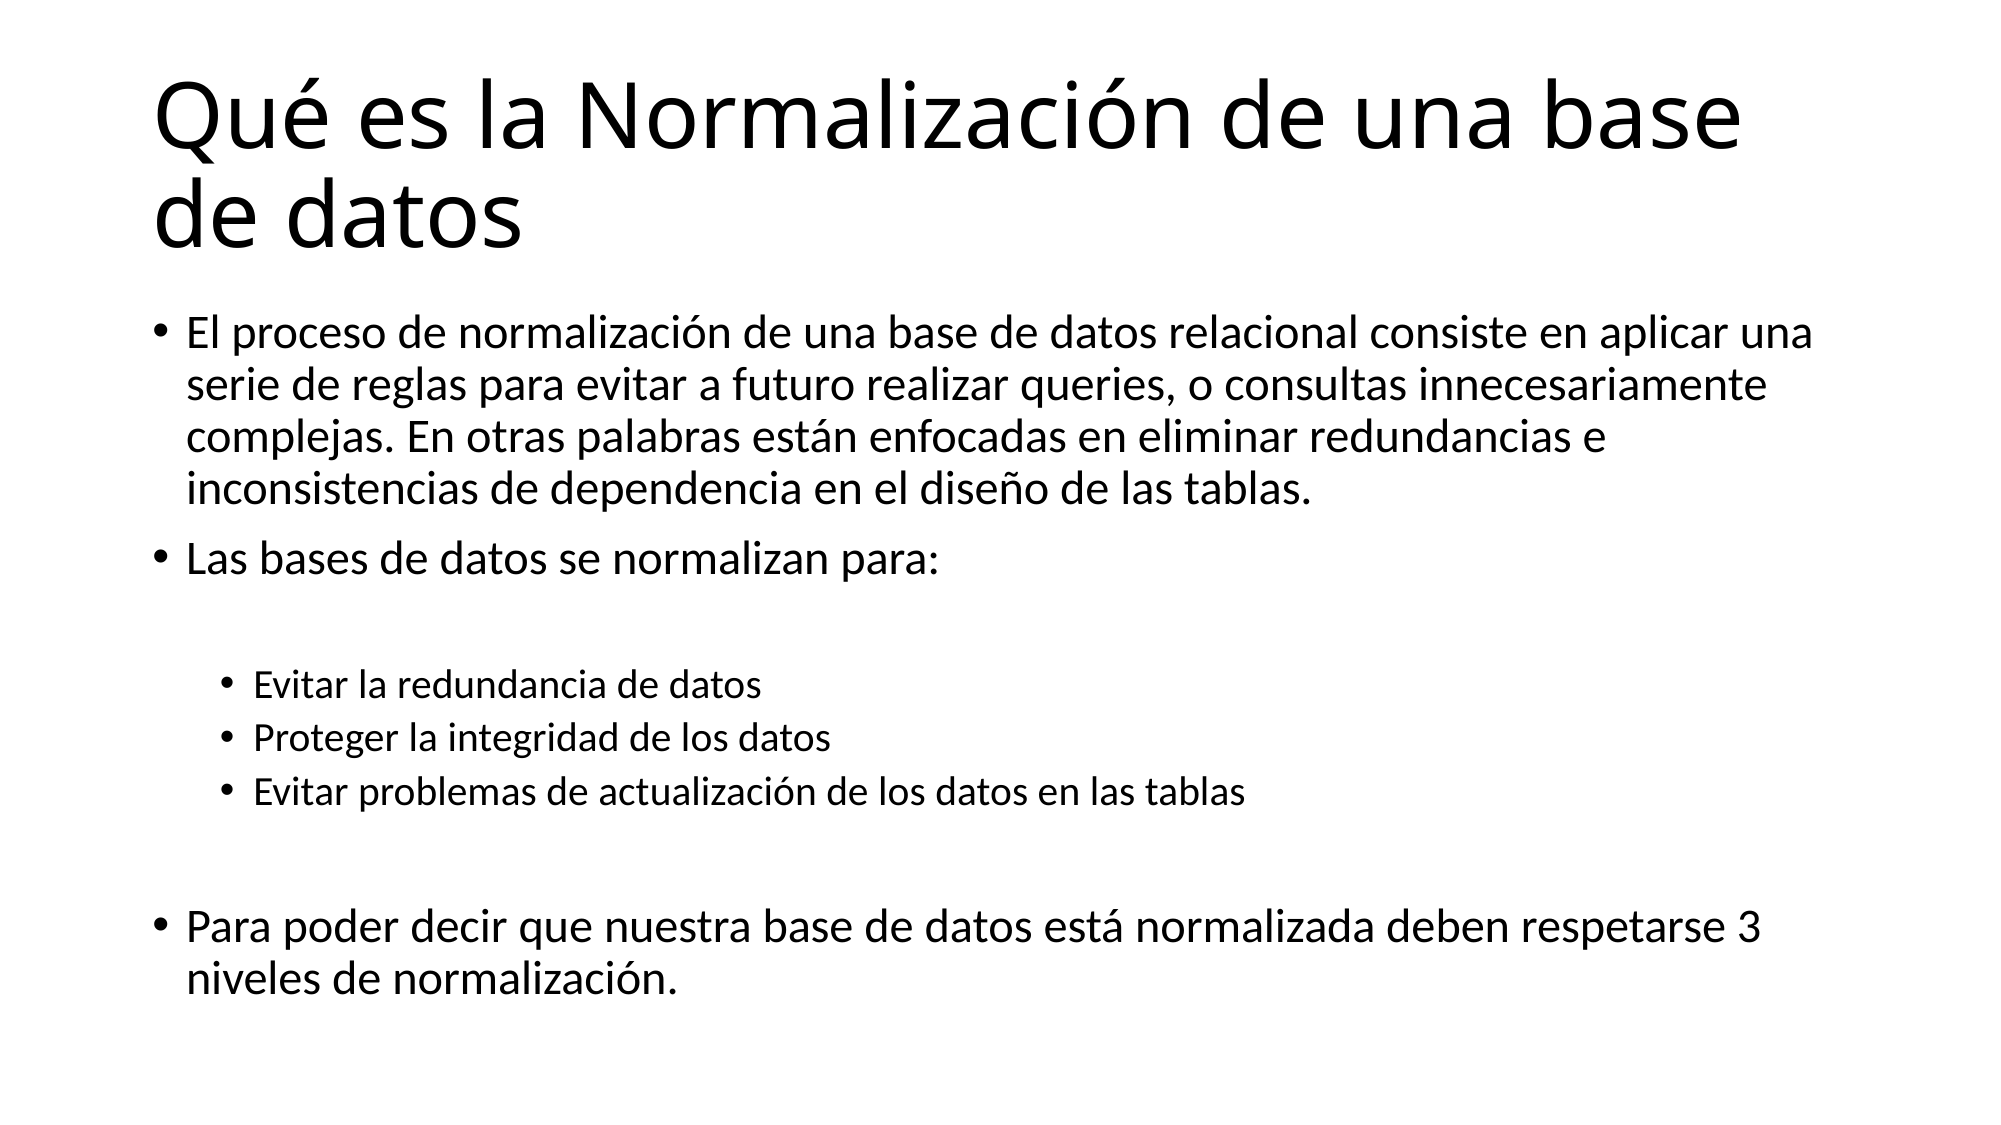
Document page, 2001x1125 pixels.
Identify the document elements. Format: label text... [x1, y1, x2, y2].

title Qué es la Normalización de una base de datos [137, 59, 1863, 278]
list El proceso de normalización de una base de datos relacional consiste en aplicar una serie de reglas para evitar a futuro realizar queries, o consultas innecesariamente complejas. En otras palabras están enfocadas en eliminar redundancias e inconsistencias de dependencia en el diseño de las tablas. Las bases de datos se normalizan para: Evitar la redundancia de datos Proteger la integridad de los datos Evitar problemas de actualización de los datos en las tablas Para poder decir que nuestra base de datos está normalizada deben respetarse 3 niveles de normalización. [137, 299, 1863, 1014]
